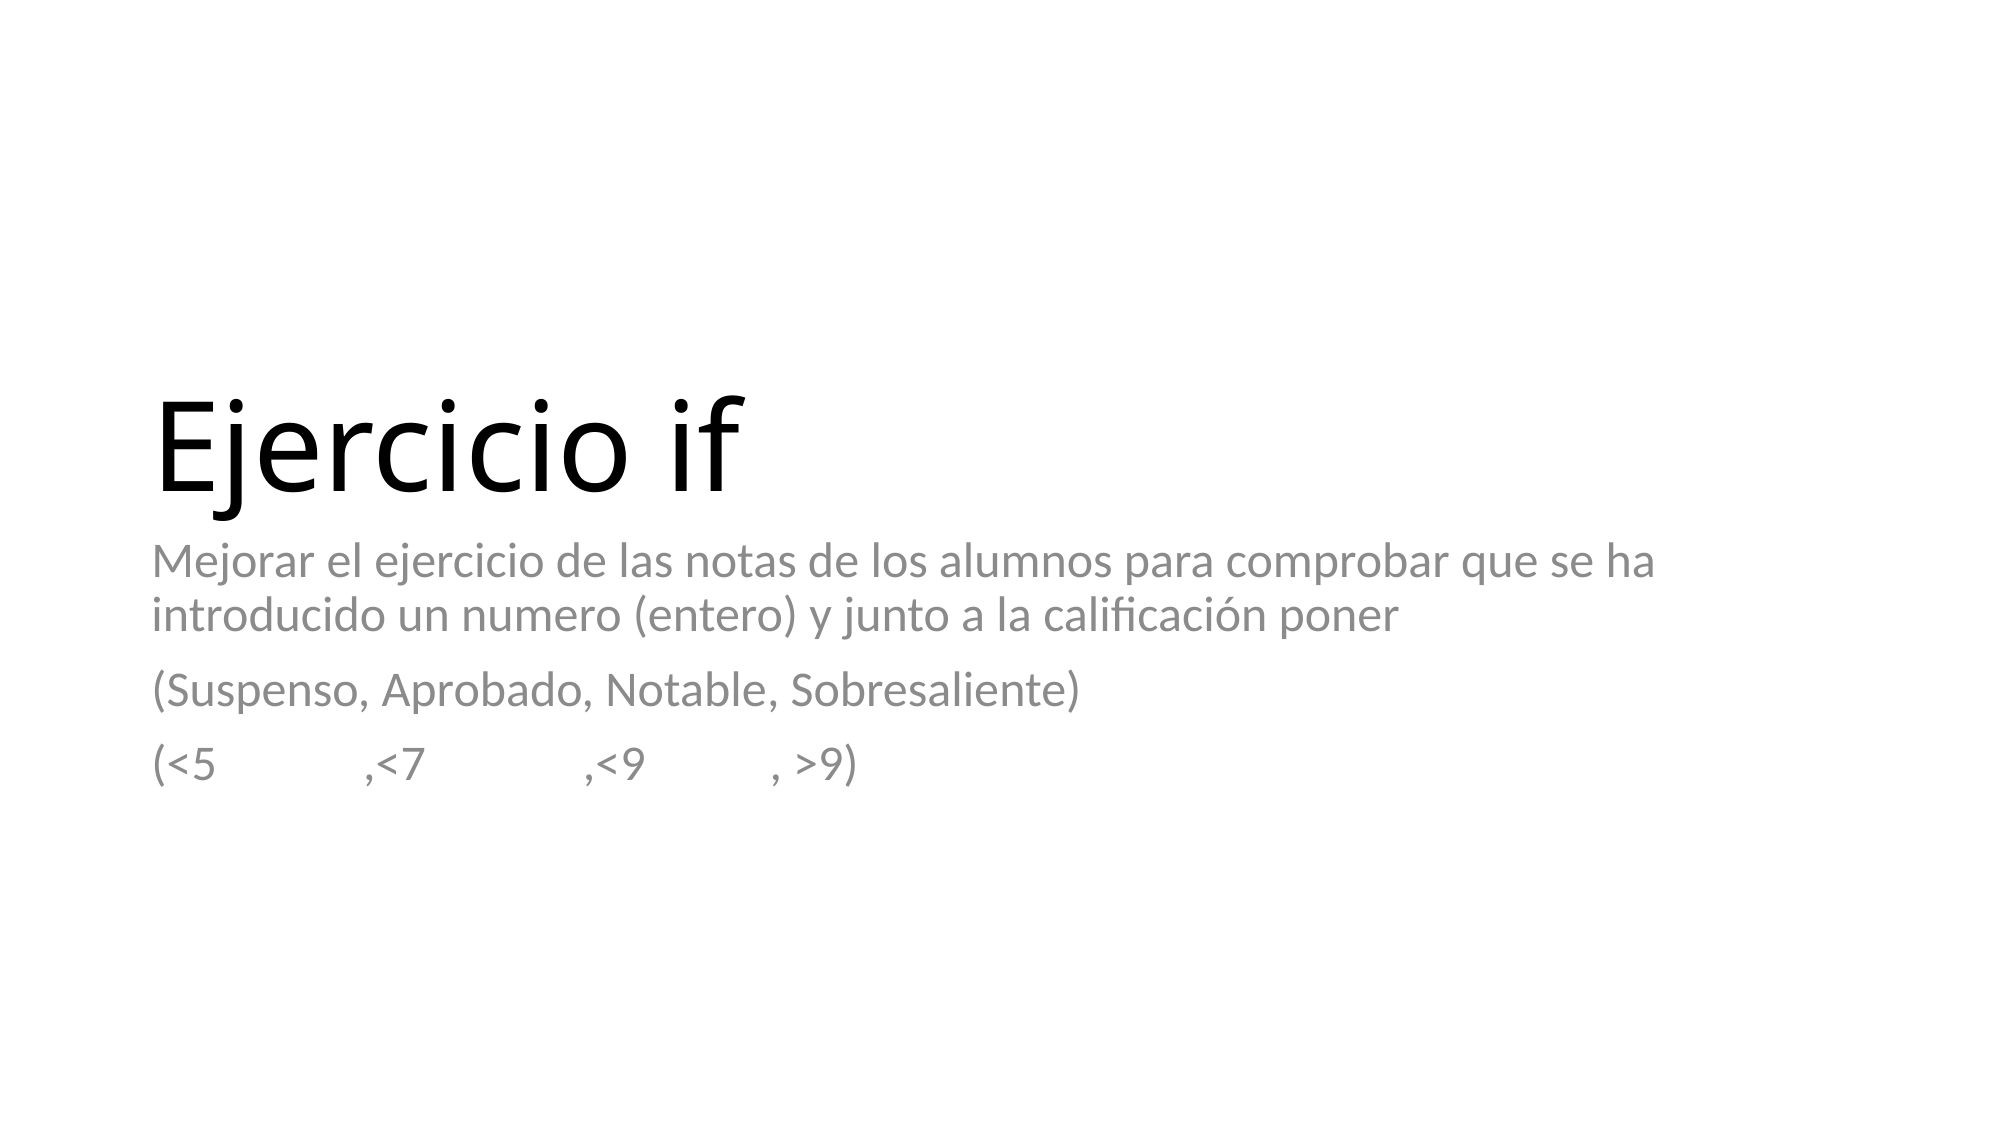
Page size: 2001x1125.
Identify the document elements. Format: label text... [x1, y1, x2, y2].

title Ejercicio if [136, 280, 1862, 526]
list Mejorar el ejercicio de las notas de los alumnos para comprobar que se ha introducido un numero (entero) y junto a la calificación poner (Suspenso, Aprobado, Notable, Sobresaliente) (<5 ,<7 ,<9 , >9) [136, 526, 1862, 999]
